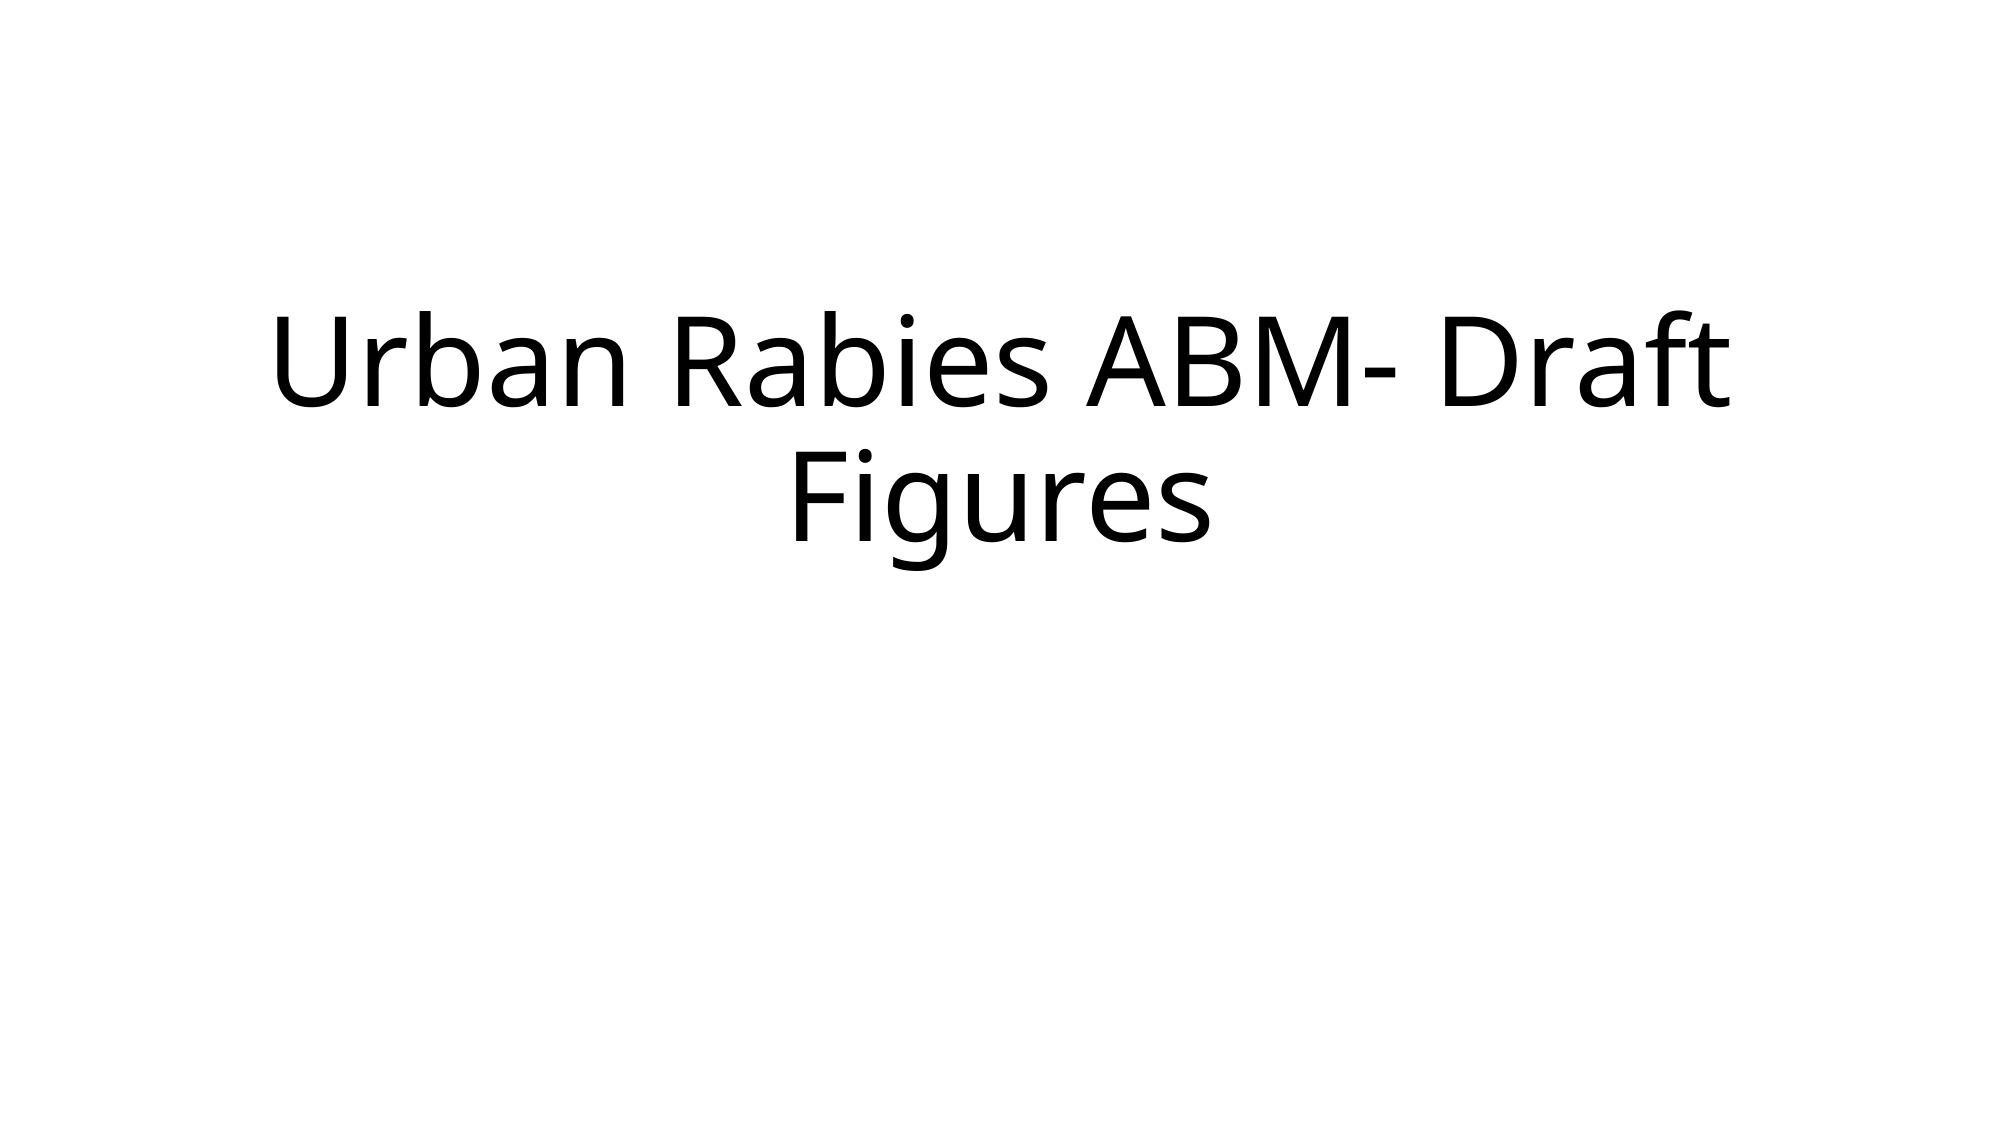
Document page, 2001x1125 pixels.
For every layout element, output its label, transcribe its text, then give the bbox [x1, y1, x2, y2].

title Urban Rabies ABM- Draft Figures [249, 184, 1750, 576]
